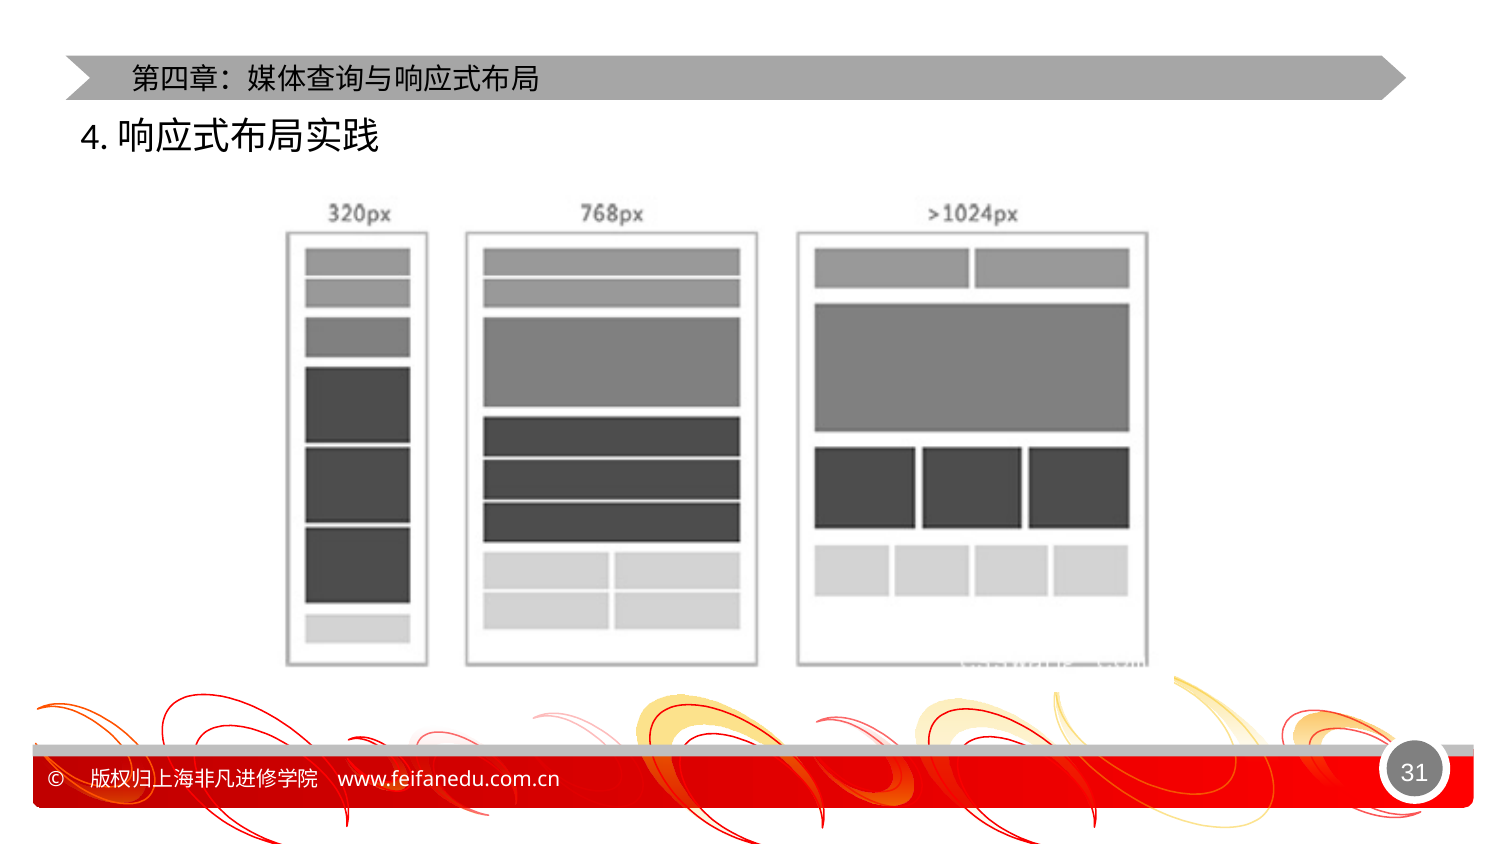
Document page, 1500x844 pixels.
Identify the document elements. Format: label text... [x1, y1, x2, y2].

slide_number 31 [1379, 748, 1451, 800]
text_box [65, 55, 116, 100]
picture [262, 181, 1174, 693]
text_box [556, 55, 1407, 100]
text_box 4.响应式布局实践 [65, 104, 483, 165]
text_box 第四章：媒体查询与响应式布局 [116, 52, 556, 103]
